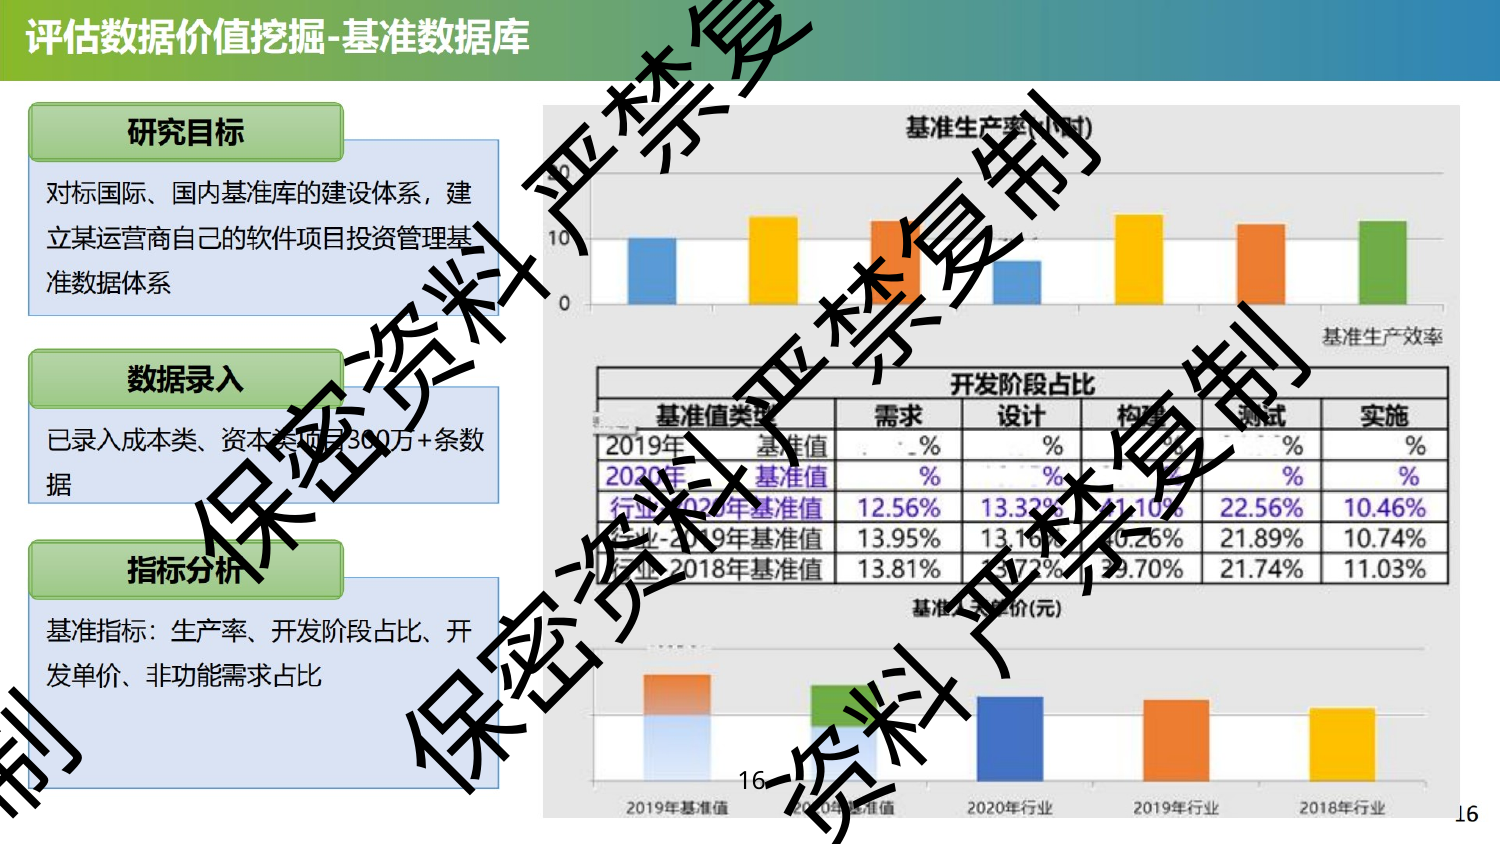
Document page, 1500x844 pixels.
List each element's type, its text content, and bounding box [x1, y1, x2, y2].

text_box 保密资料 严禁复制 [388, 60, 1148, 820]
text_box 资料 严禁复制 [767, 270, 1360, 844]
text_box 保密资料 严禁复 [176, 0, 858, 609]
slide_number 10 [733, 770, 767, 844]
text_box 制 [0, 651, 135, 843]
text_box [0, 0, 1500, 822]
